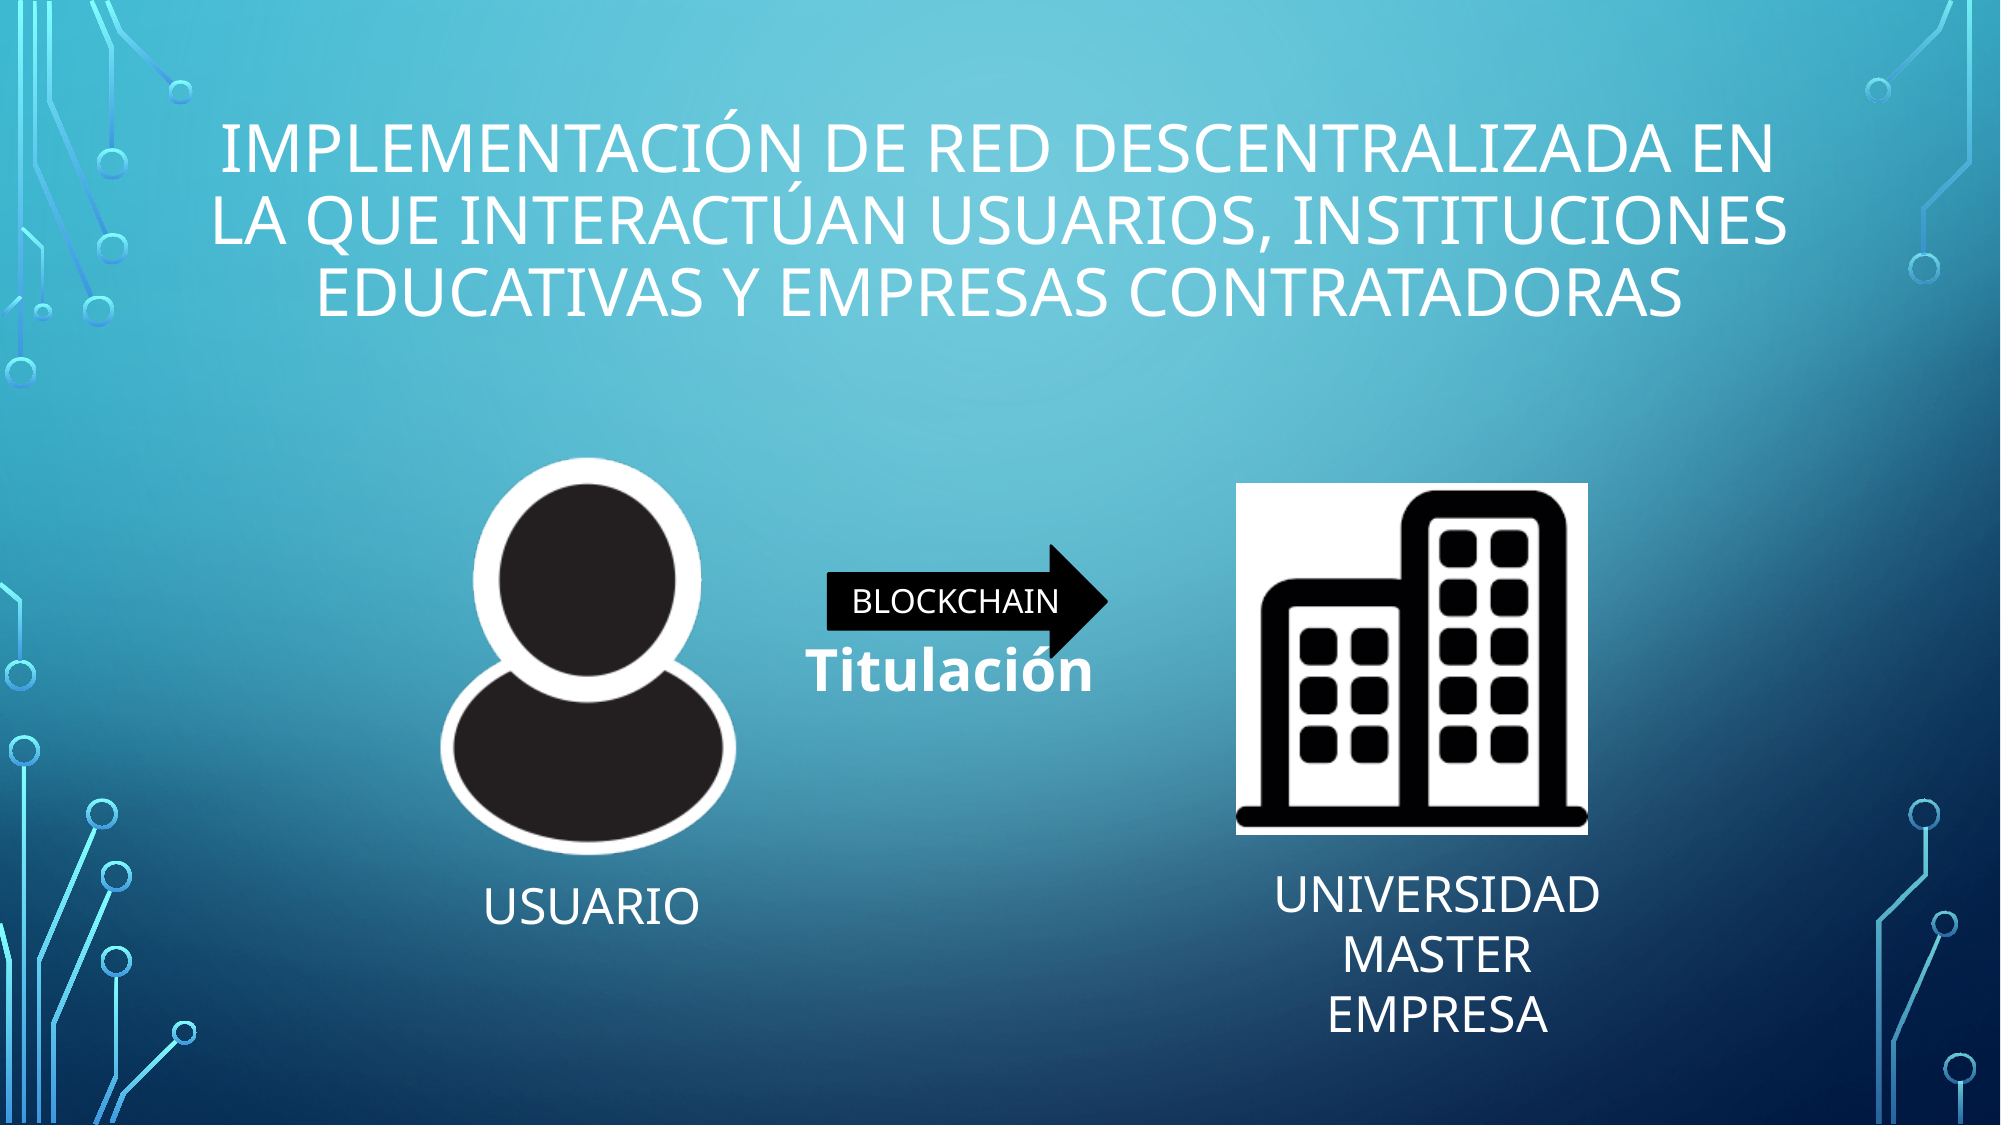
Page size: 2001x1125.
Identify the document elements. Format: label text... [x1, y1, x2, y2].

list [371, 443, 802, 875]
text_box Titulación [802, 625, 1236, 711]
text_box USUARIO [367, 867, 818, 943]
text_box BLOCKCHAIN [802, 573, 1236, 625]
text_box UNIVERSIDAD MASTER EMPRESA [1212, 854, 1663, 1050]
title Implementación de red descentralizada en la que interactúan usuarios, instituciones educativas y empresas contratadoras [187, 101, 1813, 344]
text_box [827, 544, 1081, 573]
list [1236, 483, 1589, 836]
